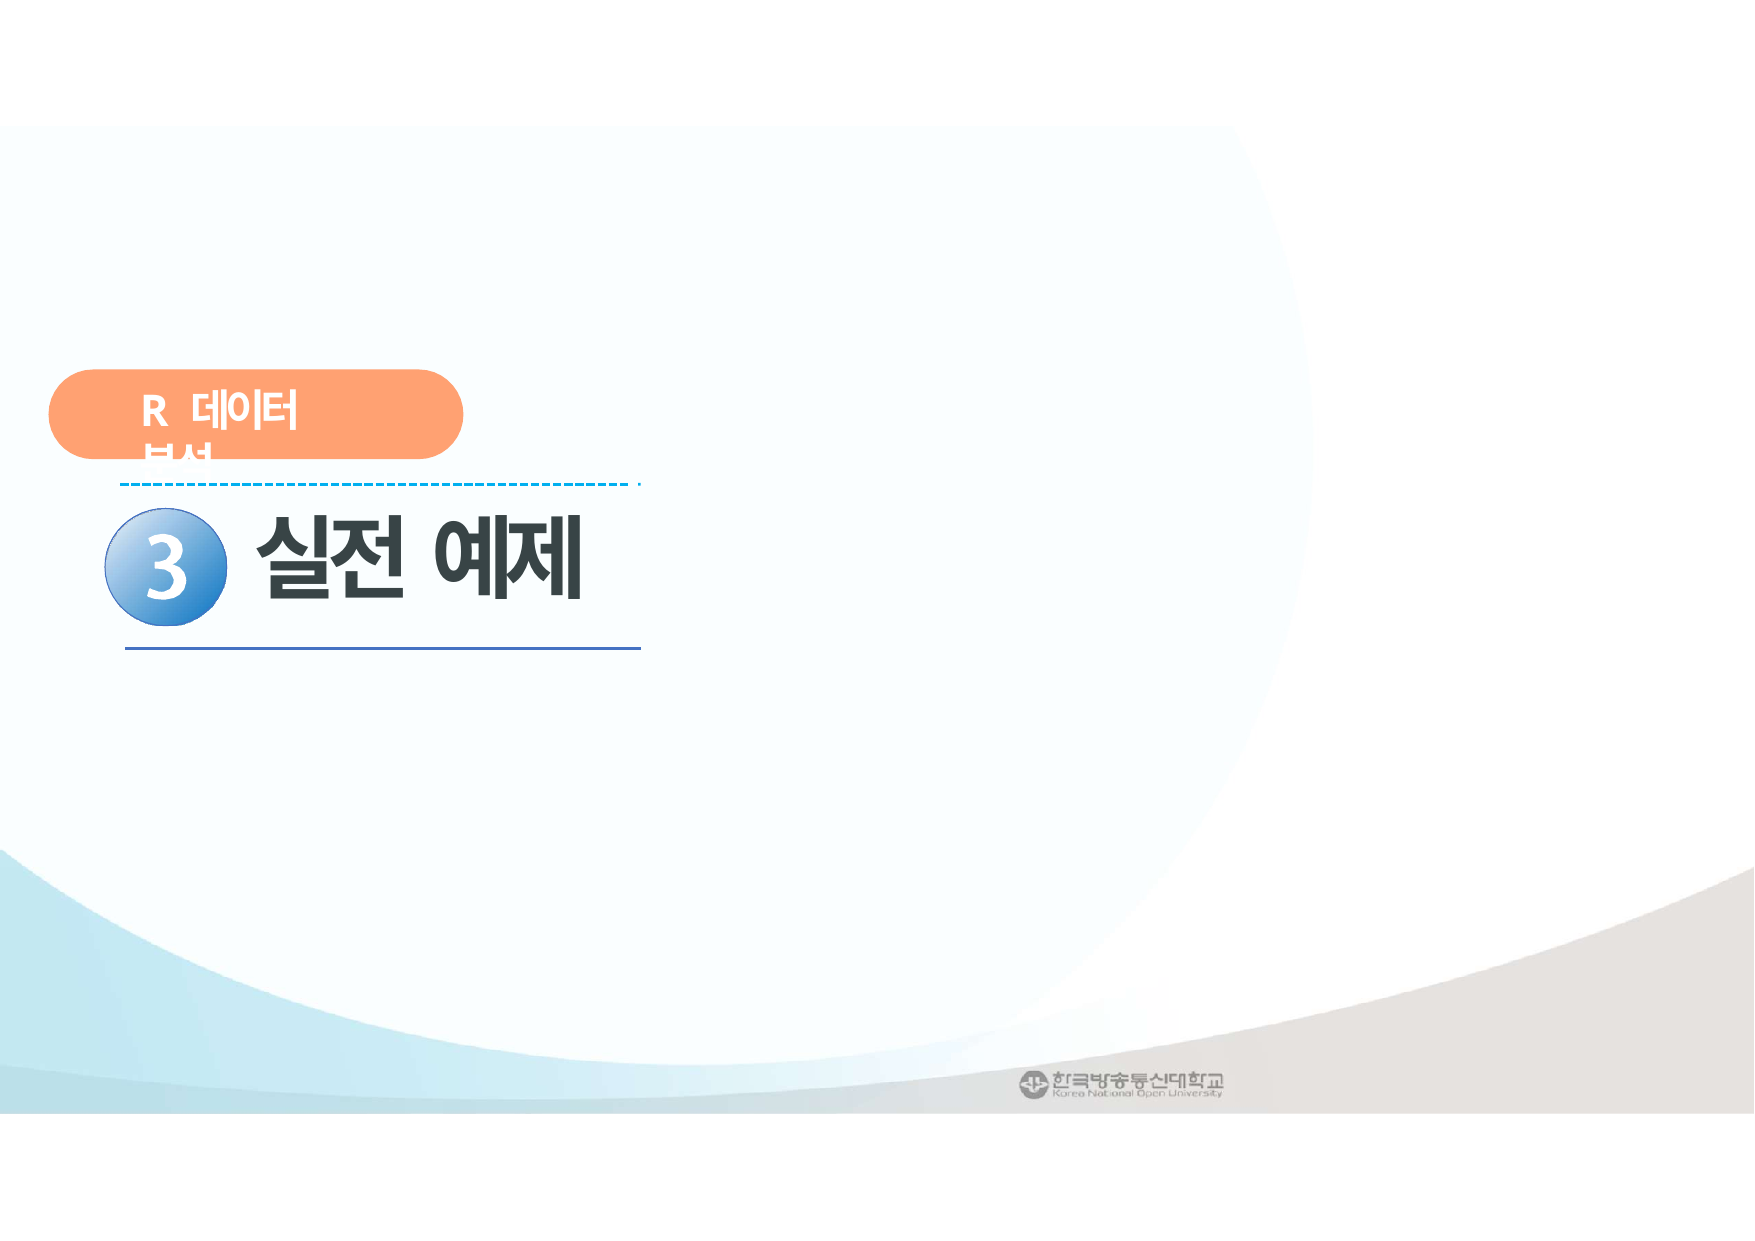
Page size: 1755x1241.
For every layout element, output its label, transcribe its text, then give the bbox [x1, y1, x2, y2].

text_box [104, 482, 641, 651]
text_box [48, 369, 464, 460]
picture [0, 126, 1754, 1114]
text_box R 데이터 분석 [137, 380, 377, 481]
